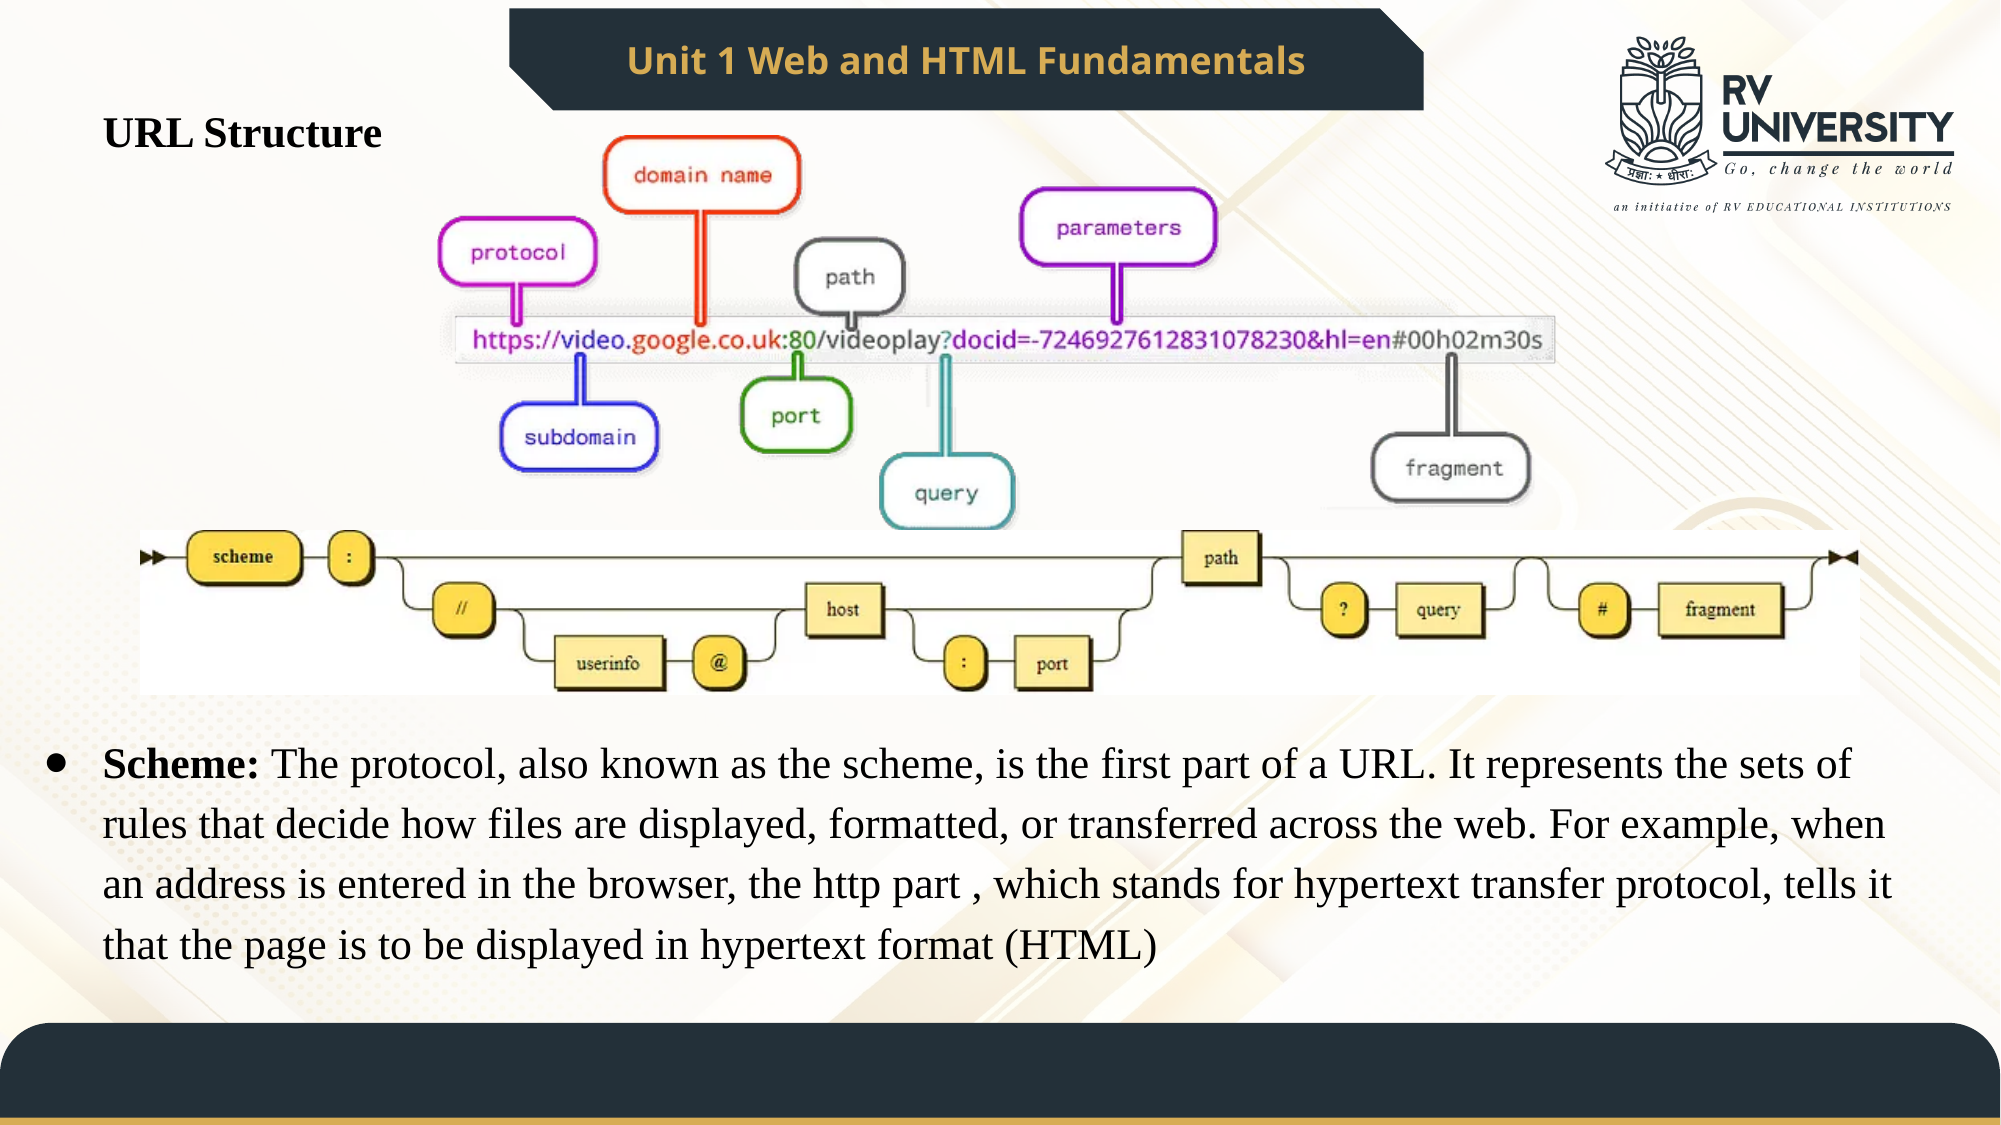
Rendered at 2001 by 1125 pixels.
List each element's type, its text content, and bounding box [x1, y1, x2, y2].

picture [140, 0, 2000, 695]
text_box Scheme: The protocol, also known as the scheme, is the first part of a URL. It represents the sets of rules that decide how files are displayed, formatted, or transferred across the web. For example, when an address is entered in the browser, the http part , which stands for hypertext transfer protocol, tells it that the page is to be displayed in hypertext format (HTML) [12, 711, 1927, 983]
text_box URL Structure [12, 80, 438, 171]
text_box Unit 1 Web and HTML Fundamentals [509, 8, 1424, 111]
